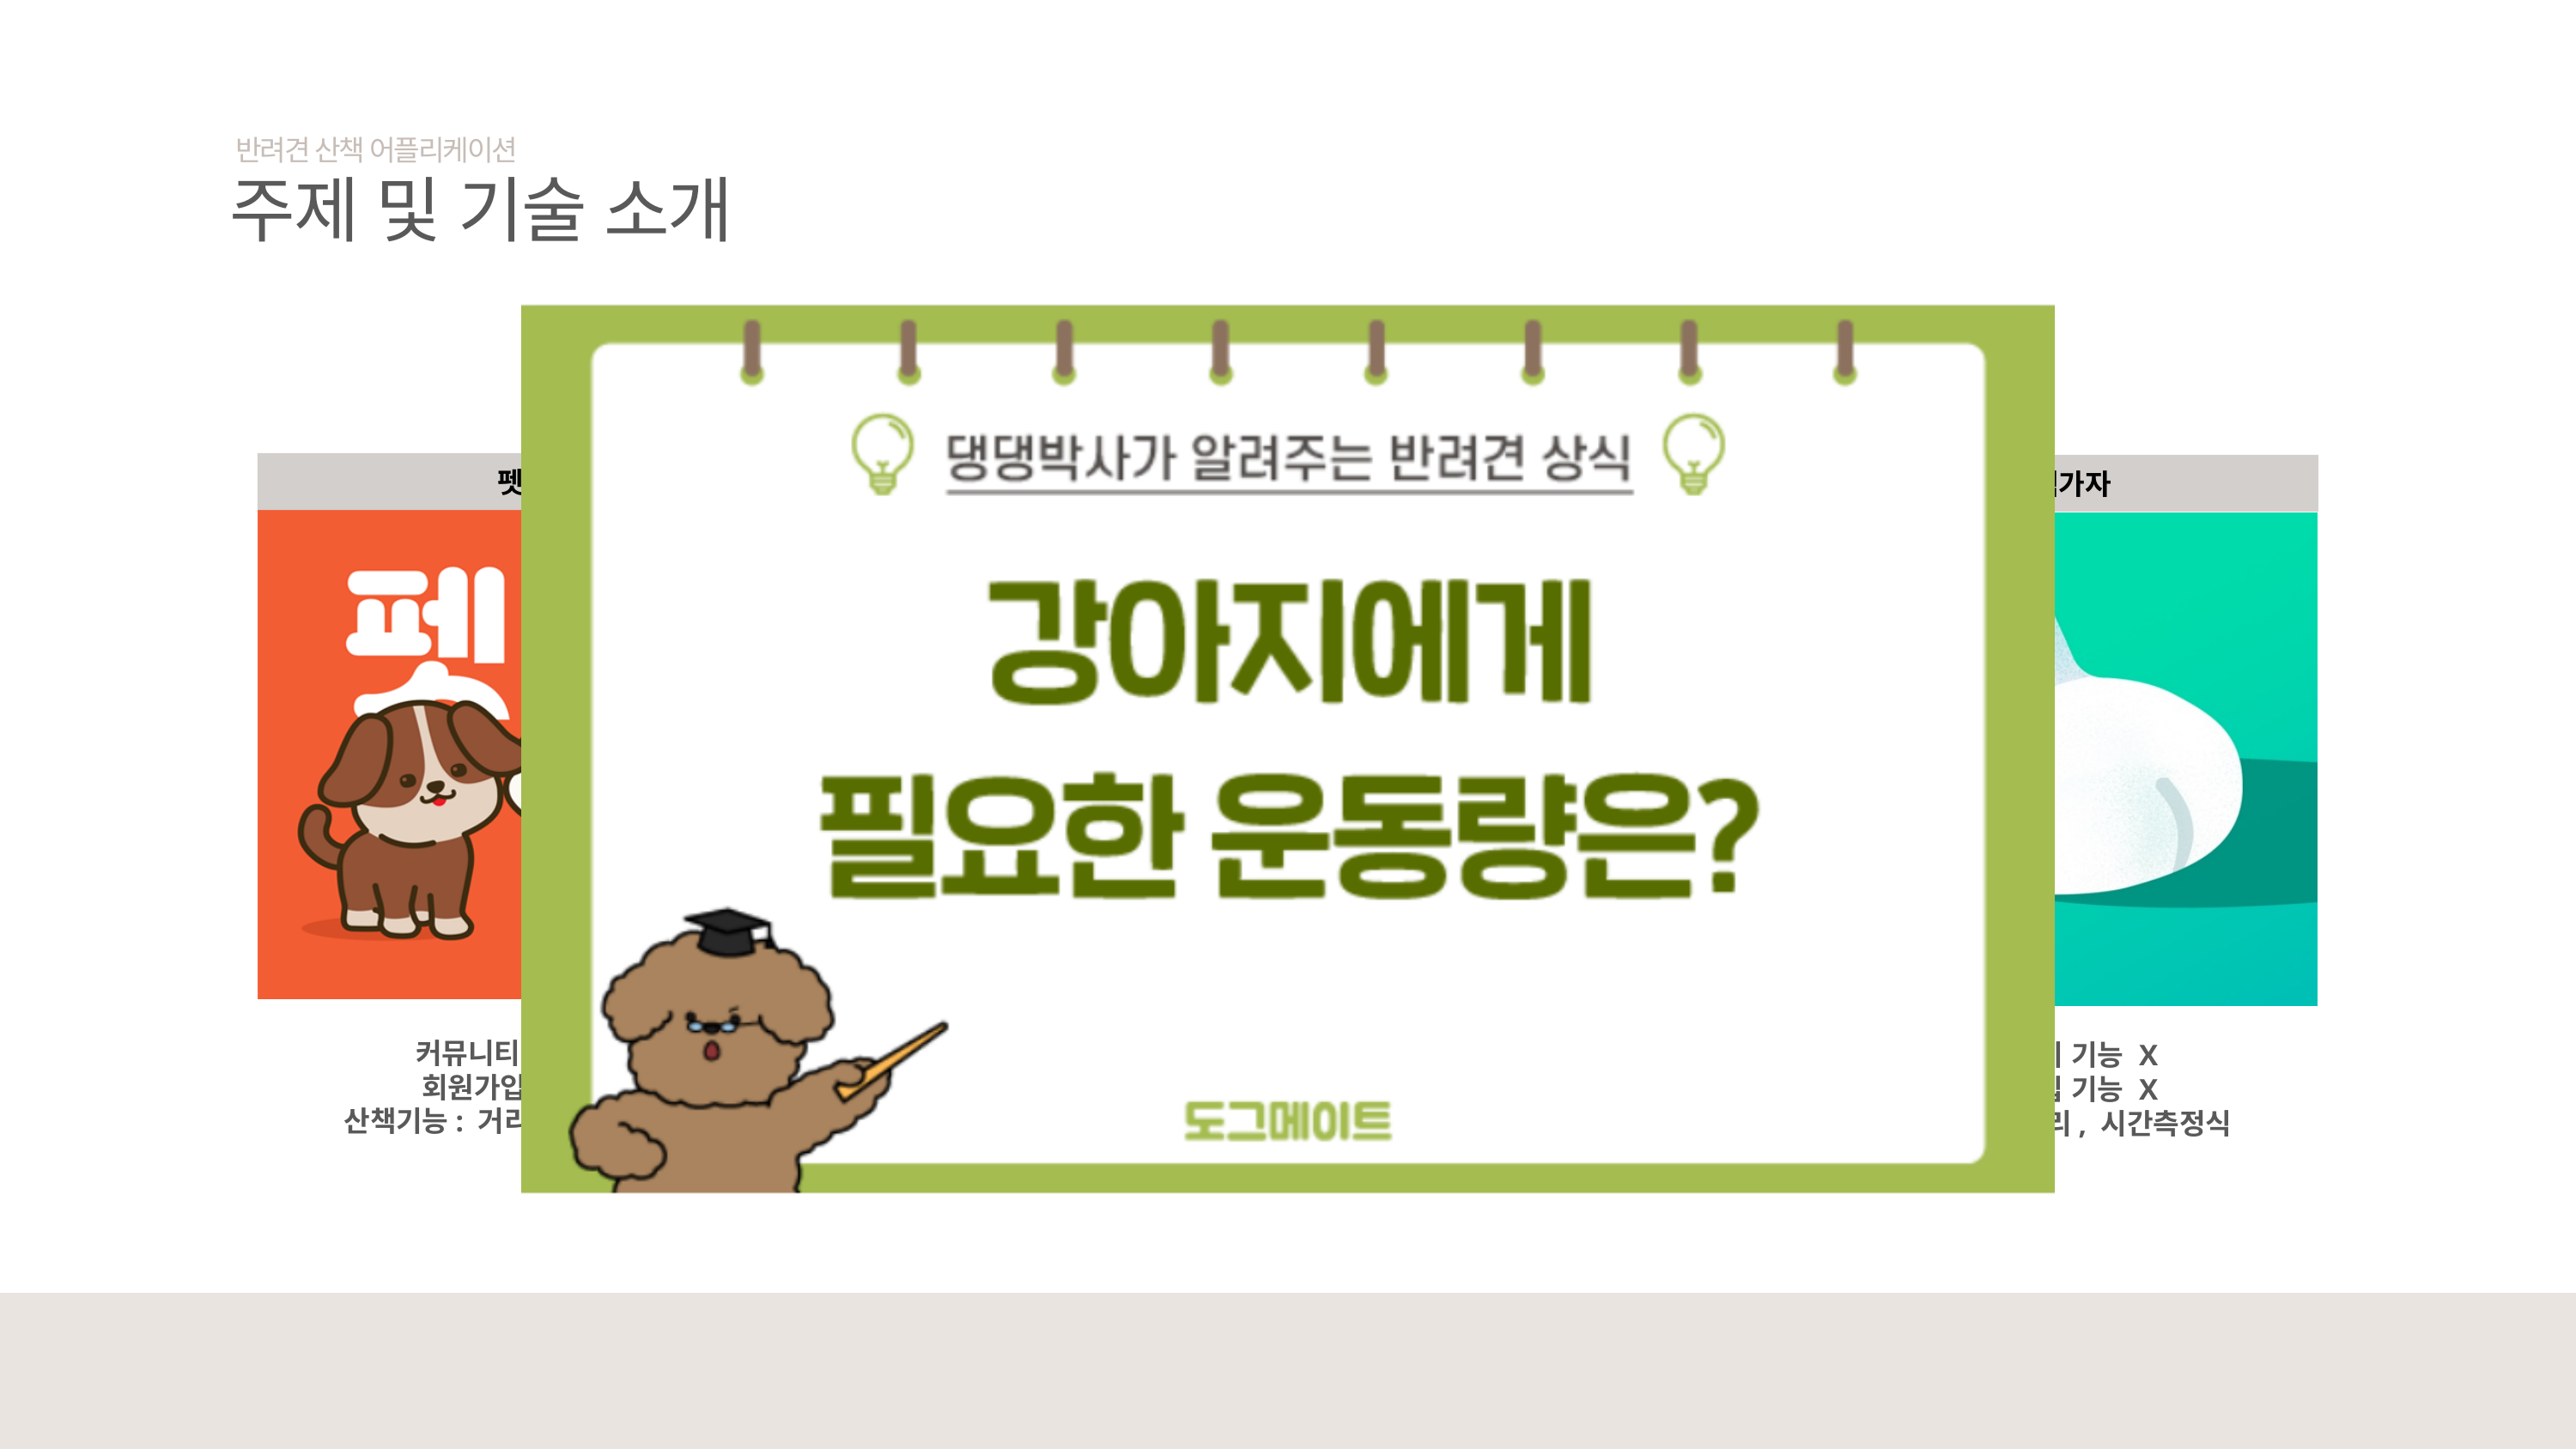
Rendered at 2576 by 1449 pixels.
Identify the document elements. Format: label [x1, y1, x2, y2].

text_box [0, 1293, 2576, 1449]
text_box [2059, 454, 2319, 1149]
text_box [257, 452, 517, 1147]
picture [521, 304, 2055, 1198]
text_box [216, 125, 1025, 259]
